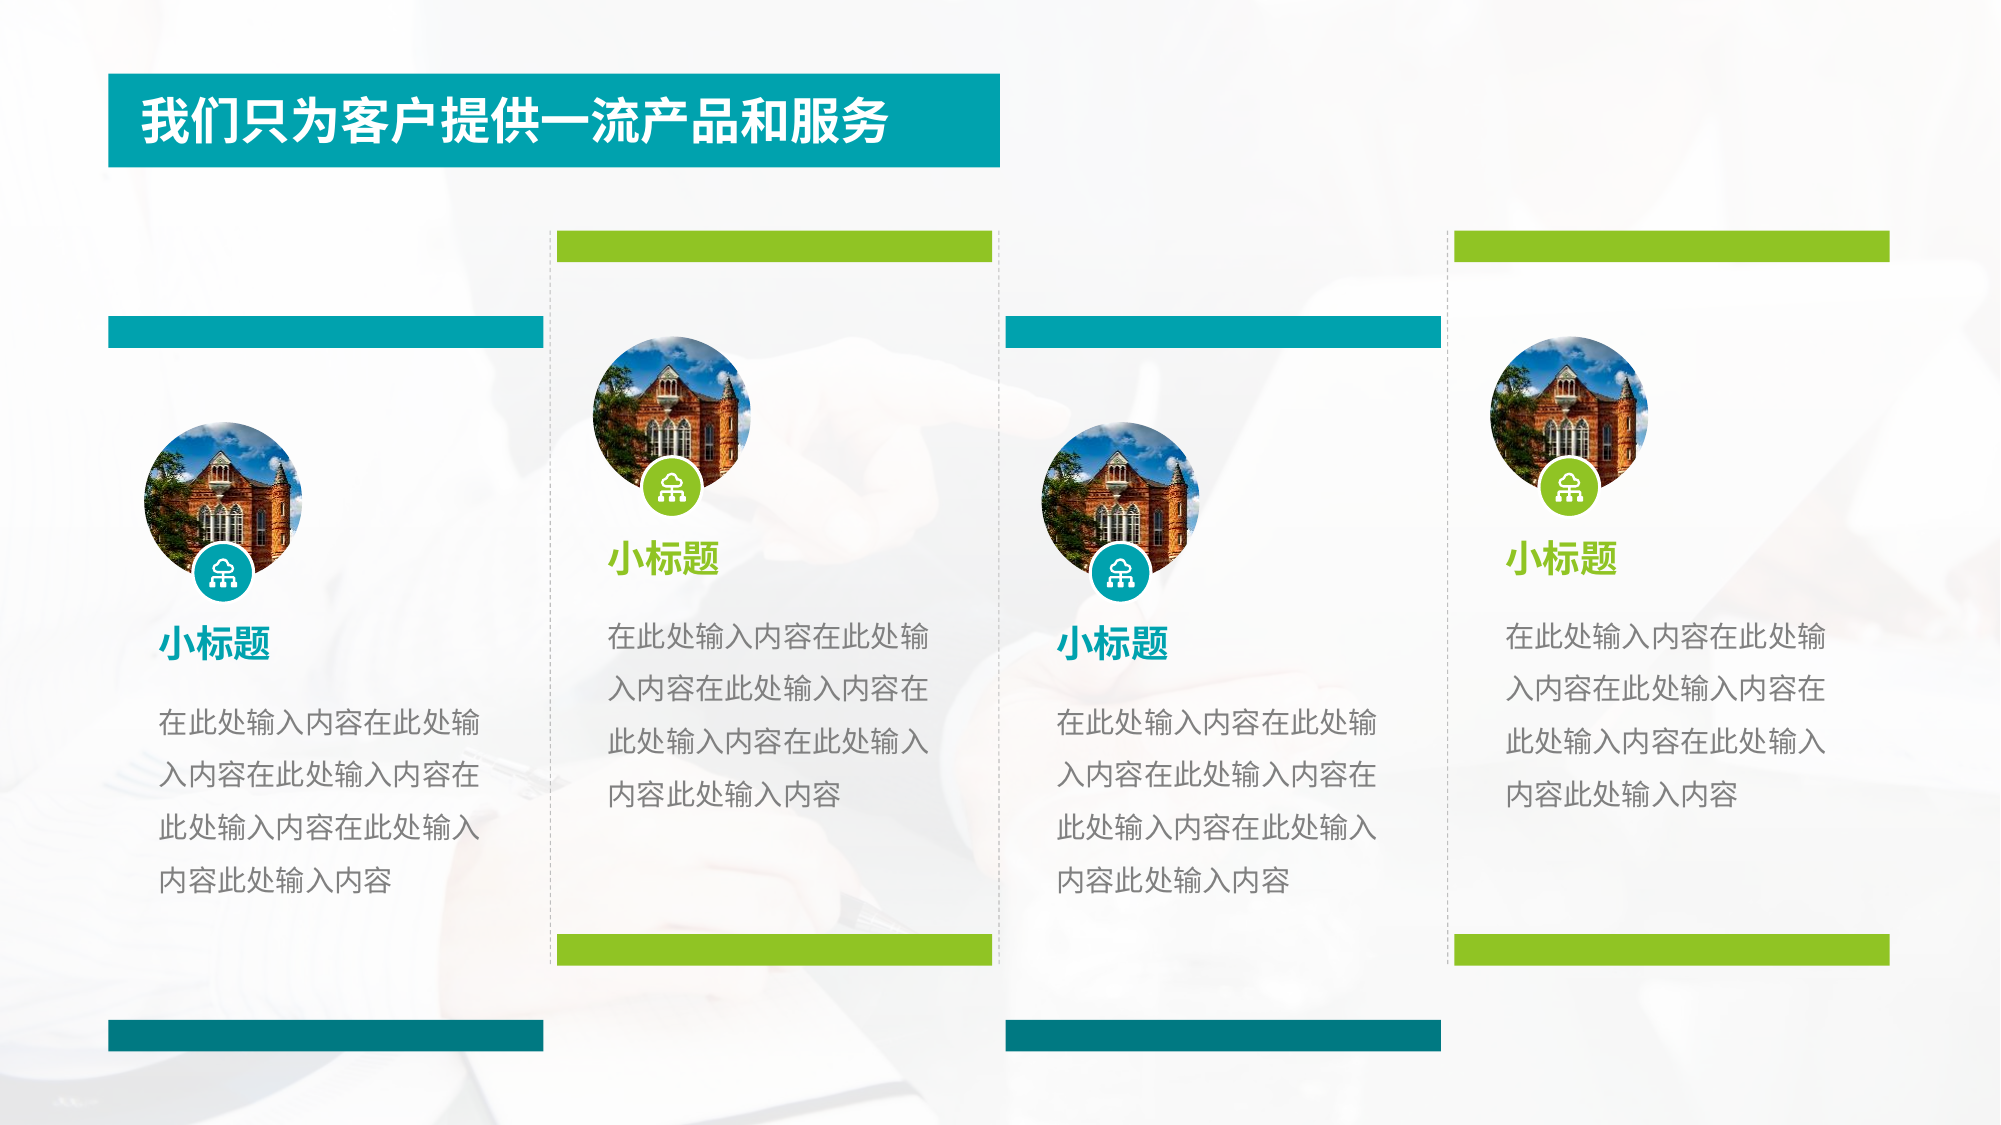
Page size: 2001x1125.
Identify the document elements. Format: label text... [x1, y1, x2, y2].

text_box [144, 606, 508, 946]
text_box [1454, 230, 1890, 966]
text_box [592, 336, 751, 518]
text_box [1041, 422, 1200, 604]
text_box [1490, 521, 1854, 860]
text_box [107, 72, 1001, 169]
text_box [144, 422, 303, 604]
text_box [108, 316, 544, 1052]
text_box 我们只为客户提供一流产品和服务 [125, 81, 936, 157]
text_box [592, 521, 957, 860]
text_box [1005, 316, 1441, 1052]
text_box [1490, 336, 1649, 518]
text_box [556, 230, 993, 966]
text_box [1041, 606, 1405, 946]
